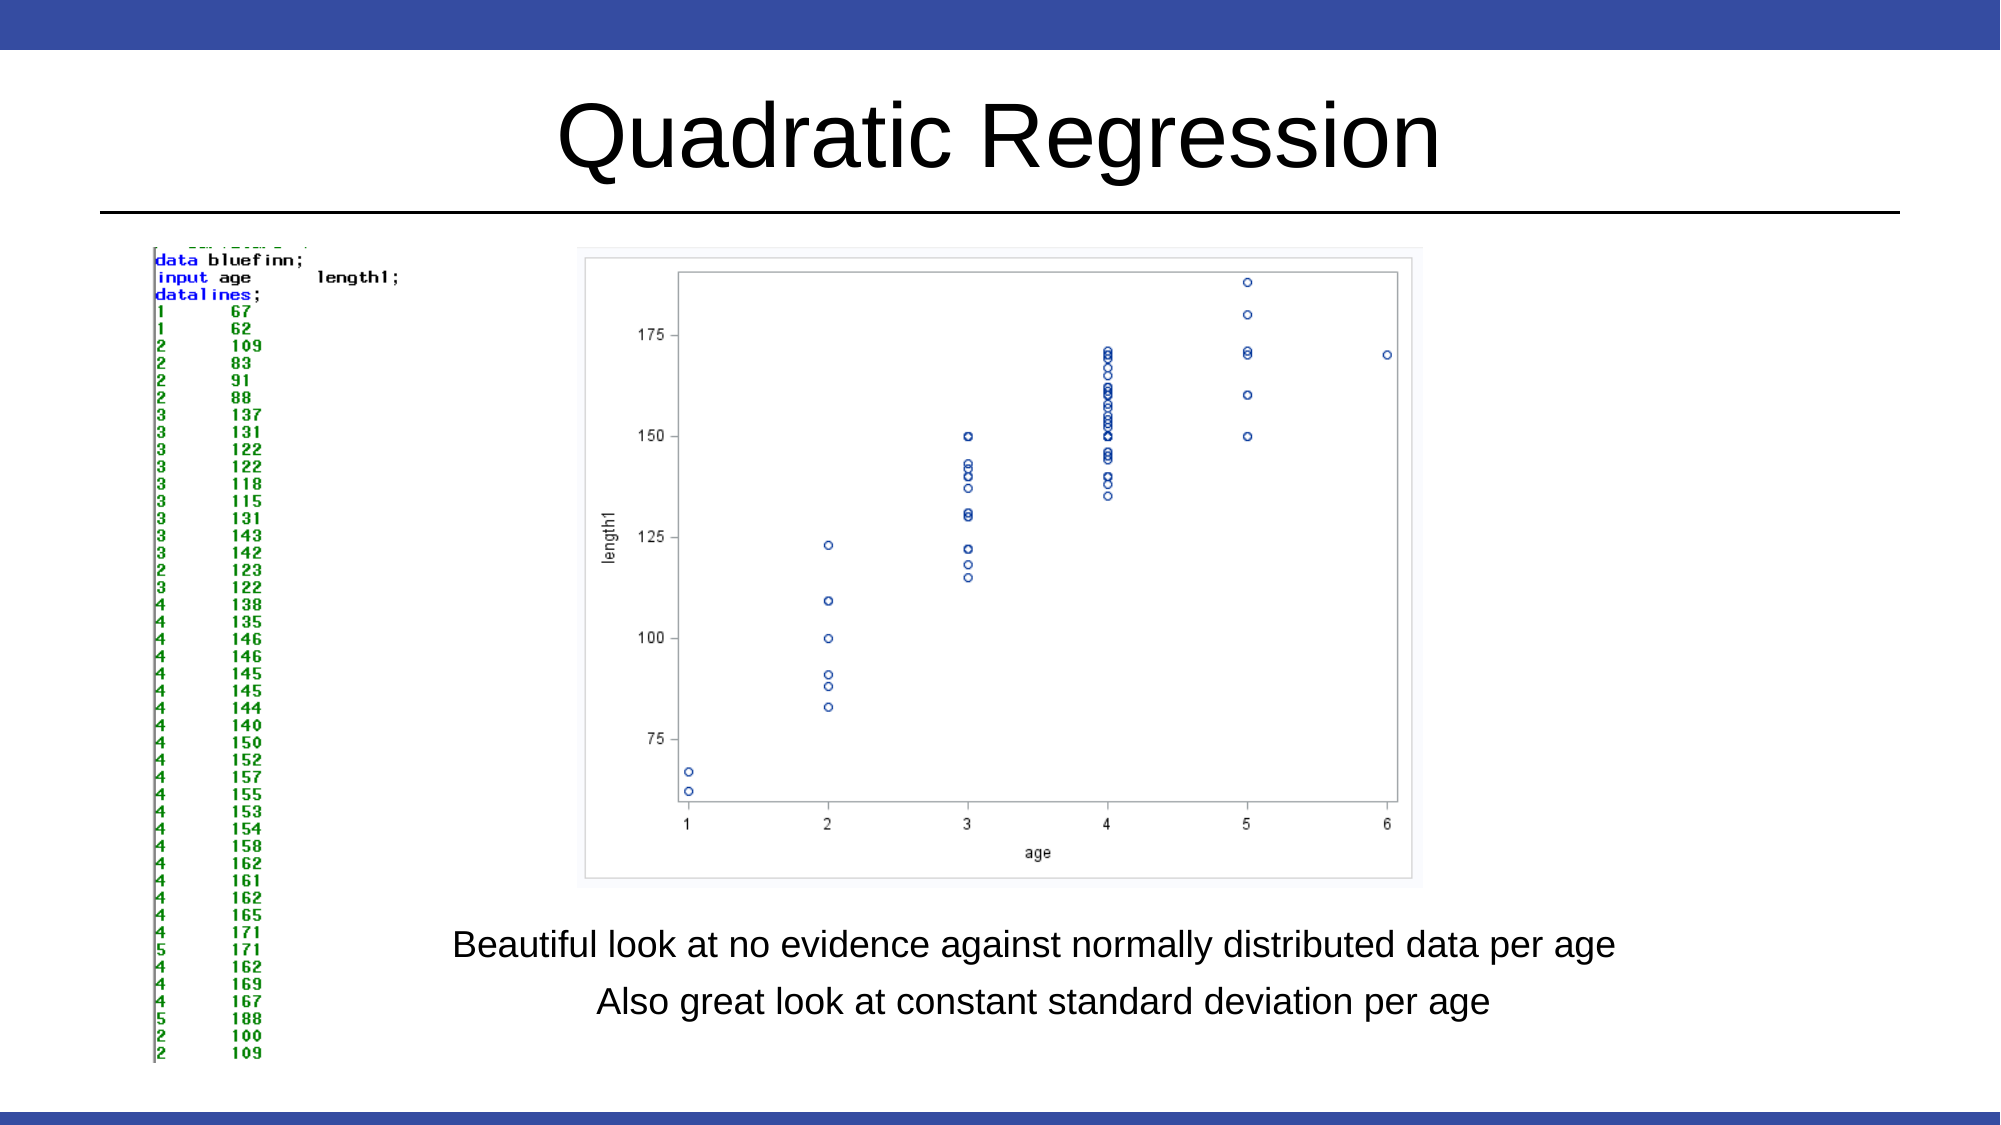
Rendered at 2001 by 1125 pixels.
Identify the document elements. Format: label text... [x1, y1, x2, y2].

picture [152, 247, 405, 1064]
picture [577, 247, 1423, 888]
title Quadratic Regression [99, 37, 1900, 225]
text_box Beautiful look at no evidence against normally distributed data per age Also great look at constant standard deviation per age [437, 912, 1650, 1031]
